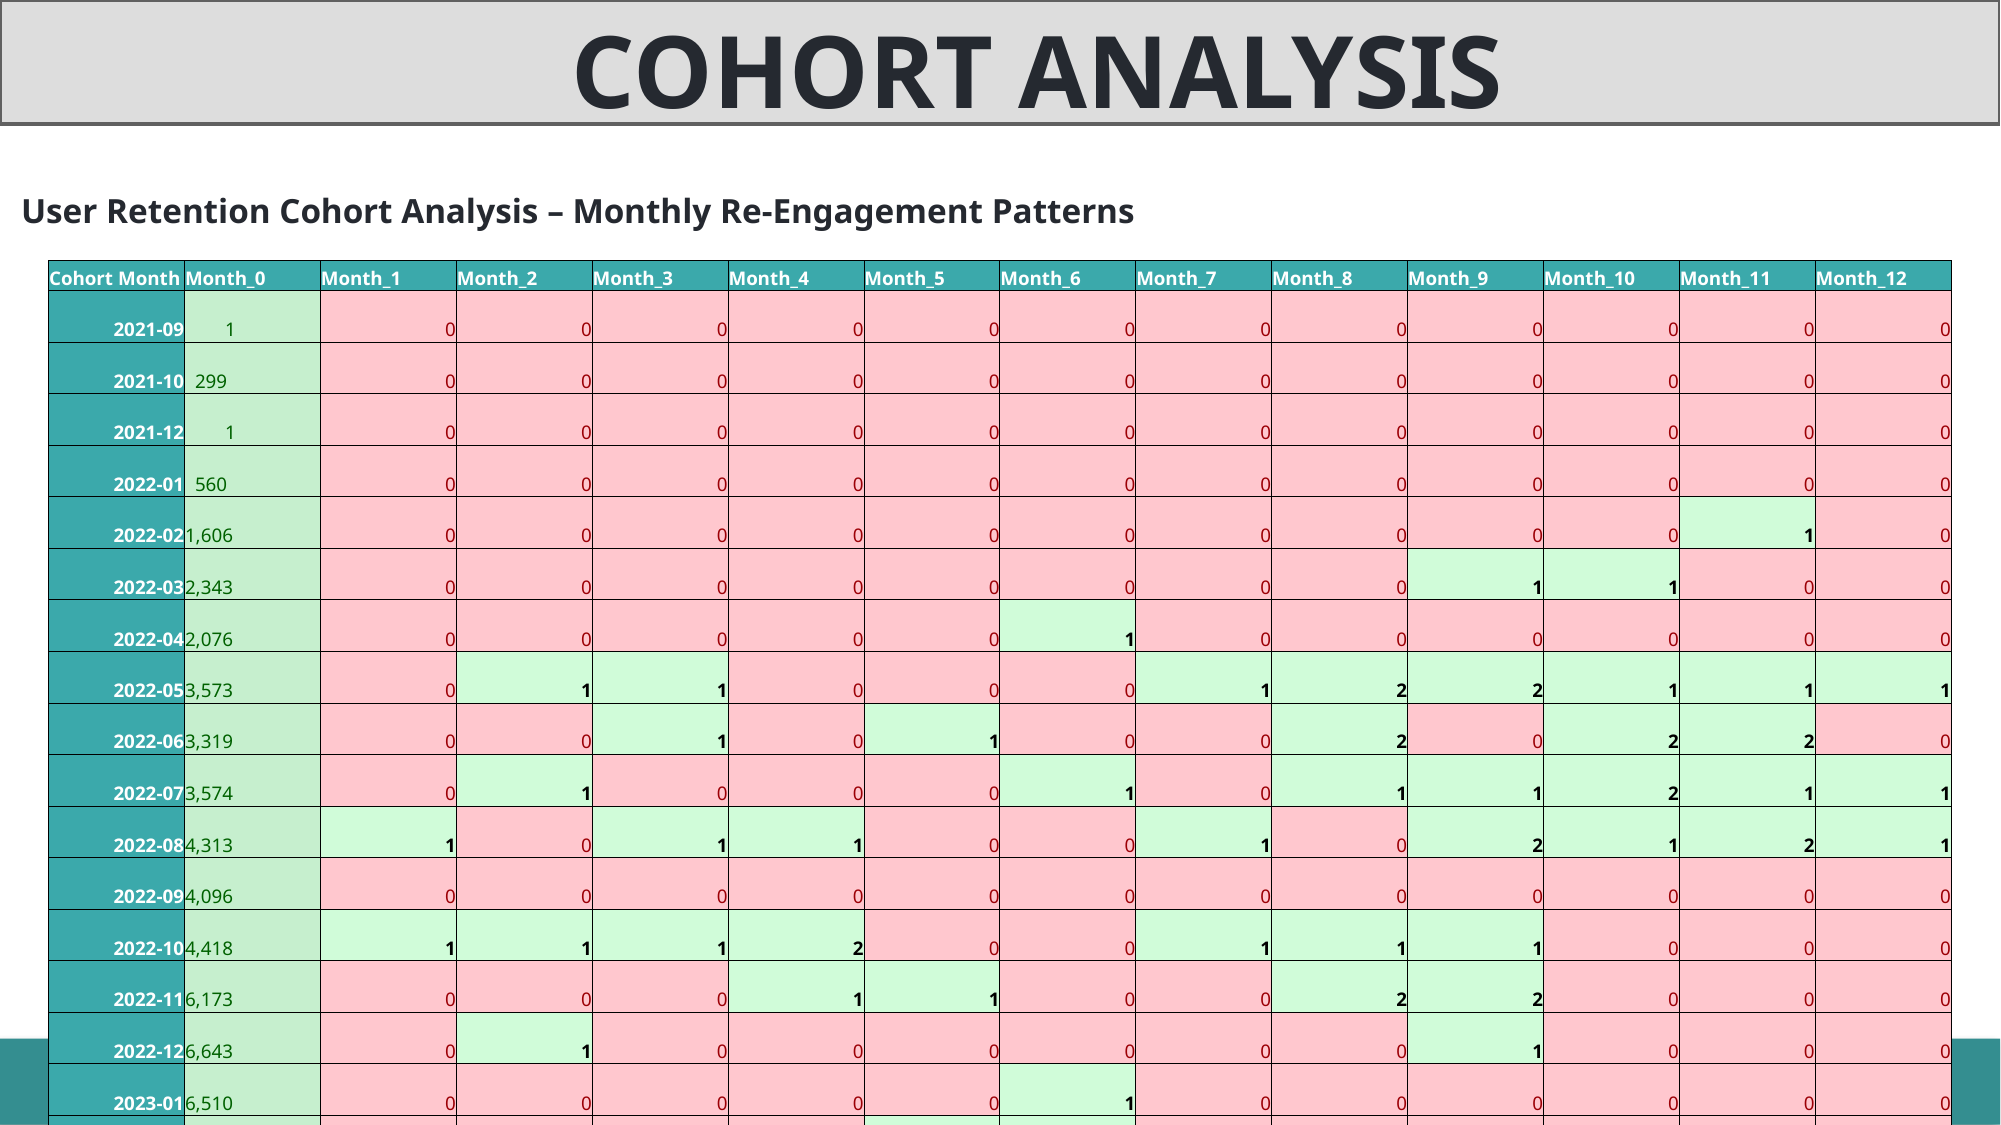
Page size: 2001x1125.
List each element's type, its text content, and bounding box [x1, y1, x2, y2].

table_cell 1 [1000, 755, 1135, 806]
table_cell 0 [1680, 1116, 1815, 1125]
table_cell 0 [1000, 446, 1135, 496]
table_cell 0 [1000, 1013, 1135, 1063]
table_cell 0 [1408, 446, 1543, 496]
table_cell 0 [1000, 291, 1135, 342]
table_cell 0 [321, 961, 456, 1012]
table_cell 2 [1408, 652, 1543, 703]
table_header Month_12 [1816, 261, 1951, 290]
table_cell 2 [1680, 807, 1815, 857]
table_cell 2023-02 [49, 1116, 184, 1125]
table_cell 1 [1544, 549, 1679, 599]
table_cell 3,574 [185, 755, 320, 806]
table_cell 0 [1680, 910, 1815, 960]
table_cell 1 [729, 807, 864, 857]
table_cell 1 [1000, 600, 1135, 651]
table_cell 0 [321, 497, 456, 548]
table_cell 0 [729, 1064, 864, 1115]
table_cell 2,076 [185, 600, 320, 651]
table_cell 0 [1136, 1116, 1271, 1125]
table_cell 0 [593, 1013, 728, 1063]
table_cell 1 [457, 1013, 592, 1063]
table_cell 0 [729, 291, 864, 342]
table_cell 0 [321, 858, 456, 909]
table_cell 0 [1816, 446, 1951, 496]
table_cell 0 [729, 549, 864, 599]
table_cell 1 [321, 910, 456, 960]
table_cell 1 [457, 755, 592, 806]
table_cell 0 [729, 652, 864, 703]
table_cell 0 [1680, 600, 1815, 651]
table_cell 1 [593, 910, 728, 960]
table_header Month_11 [1680, 261, 1815, 290]
table_cell 0 [1136, 291, 1271, 342]
table_cell 0 [1408, 600, 1543, 651]
table_cell 0 [865, 807, 999, 857]
table_cell 0 [1408, 704, 1543, 754]
table_header Month_1 [321, 261, 456, 290]
table_cell 4,313 [185, 807, 320, 857]
table_cell 0 [1680, 549, 1815, 599]
table_cell 0 [865, 755, 999, 806]
table_cell 2 [1544, 704, 1679, 754]
table_cell 0 [457, 858, 592, 909]
table_cell 0 [1136, 446, 1271, 496]
table_cell 0 [1272, 497, 1407, 548]
table_cell 0 [1544, 446, 1679, 496]
table_cell 0 [1816, 961, 1951, 1012]
table_cell 2 [1272, 961, 1407, 1012]
table_cell 0 [1816, 343, 1951, 393]
table_cell 0 [1544, 291, 1679, 342]
table_cell 0 [1544, 858, 1679, 909]
table_cell 2 [1408, 961, 1543, 1012]
table_cell 1 [1272, 755, 1407, 806]
table_cell 0 [1544, 497, 1679, 548]
table_cell 0 [729, 858, 864, 909]
table_cell 2021-12 [49, 394, 184, 445]
table_cell 0 [1816, 858, 1951, 909]
table_cell 2022-04 [49, 600, 184, 651]
table_cell 0 [457, 1064, 592, 1115]
table_cell 1 [1408, 755, 1543, 806]
table_header Month_3 [593, 261, 728, 290]
table_cell 2021-10 [49, 343, 184, 393]
table_cell 0 [1408, 1116, 1543, 1125]
table_cell 0 [1136, 1064, 1271, 1115]
table_cell 1 [1816, 807, 1951, 857]
table_cell 0 [1408, 497, 1543, 548]
table_cell 1 [1136, 910, 1271, 960]
table_cell 0 [729, 343, 864, 393]
table_cell 0 [865, 910, 999, 960]
text_box User Retention Cohort Analysis – Monthly Re-Engagement Patterns [0, 182, 1151, 237]
table_cell 2022-08 [49, 807, 184, 857]
table_cell 0 [321, 704, 456, 754]
table_cell 0 [1544, 910, 1679, 960]
table_cell 6,173 [185, 961, 320, 1012]
table_cell 0 [321, 1064, 456, 1115]
table_cell 0 [729, 1013, 864, 1063]
table_cell 0 [1816, 549, 1951, 599]
table_cell 0 [1816, 910, 1951, 960]
table_cell 0 [1408, 343, 1543, 393]
table_cell 1 [593, 652, 728, 703]
table_cell 0 [1816, 1064, 1951, 1115]
table_cell 0 [593, 1116, 728, 1125]
table_cell 0 [1272, 291, 1407, 342]
table_cell 0 [1272, 343, 1407, 393]
table_cell 2022-10 [49, 910, 184, 960]
table_cell 0 [1000, 704, 1135, 754]
table_cell 0 [1136, 704, 1271, 754]
table_cell 0 [457, 497, 592, 548]
table_cell 0 [1136, 600, 1271, 651]
table_cell 3,573 [185, 652, 320, 703]
table_cell 0 [1000, 858, 1135, 909]
table_cell 0 [1680, 961, 1815, 1012]
table_cell 0 [593, 858, 728, 909]
table_cell 1 [865, 1116, 999, 1125]
table_cell 0 [1816, 600, 1951, 651]
table_cell 0 [321, 1013, 456, 1063]
table_header Month_9 [1408, 261, 1543, 290]
table_cell 1 [1680, 497, 1815, 548]
table_cell 1 [185, 291, 320, 342]
table_cell 0 [457, 600, 592, 651]
table_cell 0 [457, 704, 592, 754]
table_cell 0 [457, 549, 592, 599]
table_header Month_0 [185, 261, 320, 290]
table_cell 0 [321, 291, 456, 342]
table_cell 1 [1000, 1064, 1135, 1115]
table_cell 0 [321, 1116, 456, 1125]
table_cell 0 [1000, 394, 1135, 445]
table_cell 0 [1680, 1064, 1815, 1115]
table_cell 1 [1408, 1013, 1543, 1063]
table_cell 1 [865, 961, 999, 1012]
table_cell 0 [593, 343, 728, 393]
table_cell 0 [457, 291, 592, 342]
table_cell 0 [1000, 652, 1135, 703]
table_cell 0 [457, 394, 592, 445]
table_cell 2,343 [185, 549, 320, 599]
table_cell 0 [1680, 446, 1815, 496]
table_cell 1 [1408, 549, 1543, 599]
table_cell 4,096 [185, 858, 320, 909]
table_cell 0 [1544, 343, 1679, 393]
table_cell 0 [1000, 497, 1135, 548]
table_cell 299 [185, 343, 320, 393]
table_cell 2022-06 [49, 704, 184, 754]
table_cell 2022-11 [49, 961, 184, 1012]
table_cell 0 [1000, 910, 1135, 960]
table_header Month_4 [729, 261, 864, 290]
table_header Month_5 [865, 261, 999, 290]
table_cell 0 [1544, 1116, 1679, 1125]
table_cell 0 [593, 755, 728, 806]
table_cell 1 [729, 961, 864, 1012]
table_cell 1 [593, 704, 728, 754]
table_cell 0 [457, 961, 592, 1012]
table_cell 0 [729, 446, 864, 496]
table_cell 1 [1544, 807, 1679, 857]
table_cell 2023-01 [49, 1064, 184, 1115]
table_header Month_7 [1136, 261, 1271, 290]
table_cell 0 [1136, 343, 1271, 393]
table_cell 0 [593, 291, 728, 342]
table_cell 0 [1000, 343, 1135, 393]
table_cell 0 [1680, 1013, 1815, 1063]
table_cell 0 [1544, 600, 1679, 651]
table_cell 2 [1272, 704, 1407, 754]
table_cell 0 [321, 755, 456, 806]
table_cell 0 [1272, 394, 1407, 445]
table_cell 2 [1544, 755, 1679, 806]
table_cell 0 [457, 807, 592, 857]
table_cell 1 [457, 910, 592, 960]
table_cell 0 [1680, 291, 1815, 342]
table_cell 0 [1544, 394, 1679, 445]
table_cell 2021-09 [49, 291, 184, 342]
table_cell 0 [865, 858, 999, 909]
table_cell 1 [1680, 652, 1815, 703]
table_cell 0 [1544, 1064, 1679, 1115]
table_cell 0 [1680, 343, 1815, 393]
table_cell 0 [729, 704, 864, 754]
table_cell 0 [593, 446, 728, 496]
table_cell 0 [1680, 394, 1815, 445]
table_cell 1 [1816, 755, 1951, 806]
table_cell 2 [729, 910, 864, 960]
table_cell 1,606 [185, 497, 320, 548]
table_cell 0 [729, 600, 864, 651]
table_cell 0 [1272, 549, 1407, 599]
text_box COHORT ANALYSIS [0, 0, 2000, 126]
table_cell 1 [457, 652, 592, 703]
table_cell 0 [1000, 961, 1135, 1012]
table_cell 0 [457, 1116, 592, 1125]
table_cell 0 [1408, 291, 1543, 342]
table_cell 0 [321, 446, 456, 496]
table_cell 0 [1000, 549, 1135, 599]
table_cell 4,418 [185, 910, 320, 960]
table_cell 1 [1816, 652, 1951, 703]
table_cell 0 [321, 343, 456, 393]
table_cell 2022-05 [49, 652, 184, 703]
table_cell 0 [1136, 755, 1271, 806]
table_cell 1 [321, 807, 456, 857]
table_cell 0 [321, 600, 456, 651]
table_cell 0 [457, 446, 592, 496]
table_cell 0 [865, 291, 999, 342]
table_cell 0 [593, 549, 728, 599]
table_cell 2 [1680, 704, 1815, 754]
table_cell 2022-02 [49, 497, 184, 548]
table_header Cohort Month [49, 261, 184, 290]
table_cell 6,316 [185, 1116, 320, 1125]
table_cell 0 [1136, 961, 1271, 1012]
table_cell 0 [321, 394, 456, 445]
table_cell 0 [1272, 1064, 1407, 1115]
table_header Month_2 [457, 261, 592, 290]
table_cell 0 [593, 1064, 728, 1115]
table_cell 0 [865, 343, 999, 393]
table_cell 1 [1272, 910, 1407, 960]
table_cell 0 [729, 1116, 864, 1125]
table_cell 0 [865, 446, 999, 496]
table_cell 0 [1680, 858, 1815, 909]
table_cell 2022-03 [49, 549, 184, 599]
table_cell 1 [593, 807, 728, 857]
table_cell 0 [1136, 549, 1271, 599]
table_cell 0 [1272, 807, 1407, 857]
table_cell 0 [1408, 1064, 1543, 1115]
table_cell 2022-12 [49, 1013, 184, 1063]
table_cell 0 [593, 394, 728, 445]
table_cell 0 [865, 497, 999, 548]
table_header Month_10 [1544, 261, 1679, 290]
table_cell 0 [1816, 704, 1951, 754]
table_cell 0 [865, 1013, 999, 1063]
table_cell 0 [1136, 394, 1271, 445]
table_cell 1 [1136, 807, 1271, 857]
table_cell 0 [1408, 394, 1543, 445]
table_cell 2022-07 [49, 755, 184, 806]
table_cell 0 [1816, 394, 1951, 445]
table_cell 2022-01 [49, 446, 184, 496]
table_cell 0 [1816, 497, 1951, 548]
table_cell 0 [1272, 1116, 1407, 1125]
table_cell 2 [1408, 807, 1543, 857]
table_cell 2 [1272, 652, 1407, 703]
table_cell 6,510 [185, 1064, 320, 1115]
table_cell 0 [1408, 858, 1543, 909]
table_cell 3,319 [185, 704, 320, 754]
table_cell 0 [1272, 600, 1407, 651]
table_cell 0 [321, 652, 456, 703]
table_cell 0 [1816, 291, 1951, 342]
table_cell 0 [729, 755, 864, 806]
table_cell 560 [185, 446, 320, 496]
table_cell 0 [1816, 1116, 1951, 1125]
table_cell 0 [1000, 807, 1135, 857]
table_cell 1 [185, 394, 320, 445]
table_cell 1 [1000, 1116, 1135, 1125]
table_cell 0 [1272, 446, 1407, 496]
table_cell 0 [1272, 1013, 1407, 1063]
table_header Month_6 [1000, 261, 1135, 290]
table_cell 0 [457, 343, 592, 393]
table_cell 0 [865, 394, 999, 445]
table_cell 2022-09 [49, 858, 184, 909]
table_cell 1 [865, 704, 999, 754]
table_cell 1 [1544, 652, 1679, 703]
table_cell 0 [1816, 1013, 1951, 1063]
table_cell 0 [1272, 858, 1407, 909]
table_cell 0 [729, 394, 864, 445]
table_cell 0 [321, 549, 456, 599]
table_cell 0 [1544, 961, 1679, 1012]
table_cell 0 [1136, 497, 1271, 548]
table_cell 0 [865, 652, 999, 703]
table_cell 0 [865, 600, 999, 651]
table_cell 1 [1680, 755, 1815, 806]
table_cell 0 [865, 549, 999, 599]
table_cell 0 [1136, 858, 1271, 909]
table_cell 0 [593, 961, 728, 1012]
table_cell 0 [1136, 1013, 1271, 1063]
table_cell 0 [865, 1064, 999, 1115]
table_cell 6,643 [185, 1013, 320, 1063]
table_cell 1 [1136, 652, 1271, 703]
table_header Month_8 [1272, 261, 1407, 290]
table_cell 0 [1544, 1013, 1679, 1063]
table_cell 0 [593, 600, 728, 651]
table_cell 1 [1408, 910, 1543, 960]
table_cell 0 [593, 497, 728, 548]
table_cell 0 [729, 497, 864, 548]
